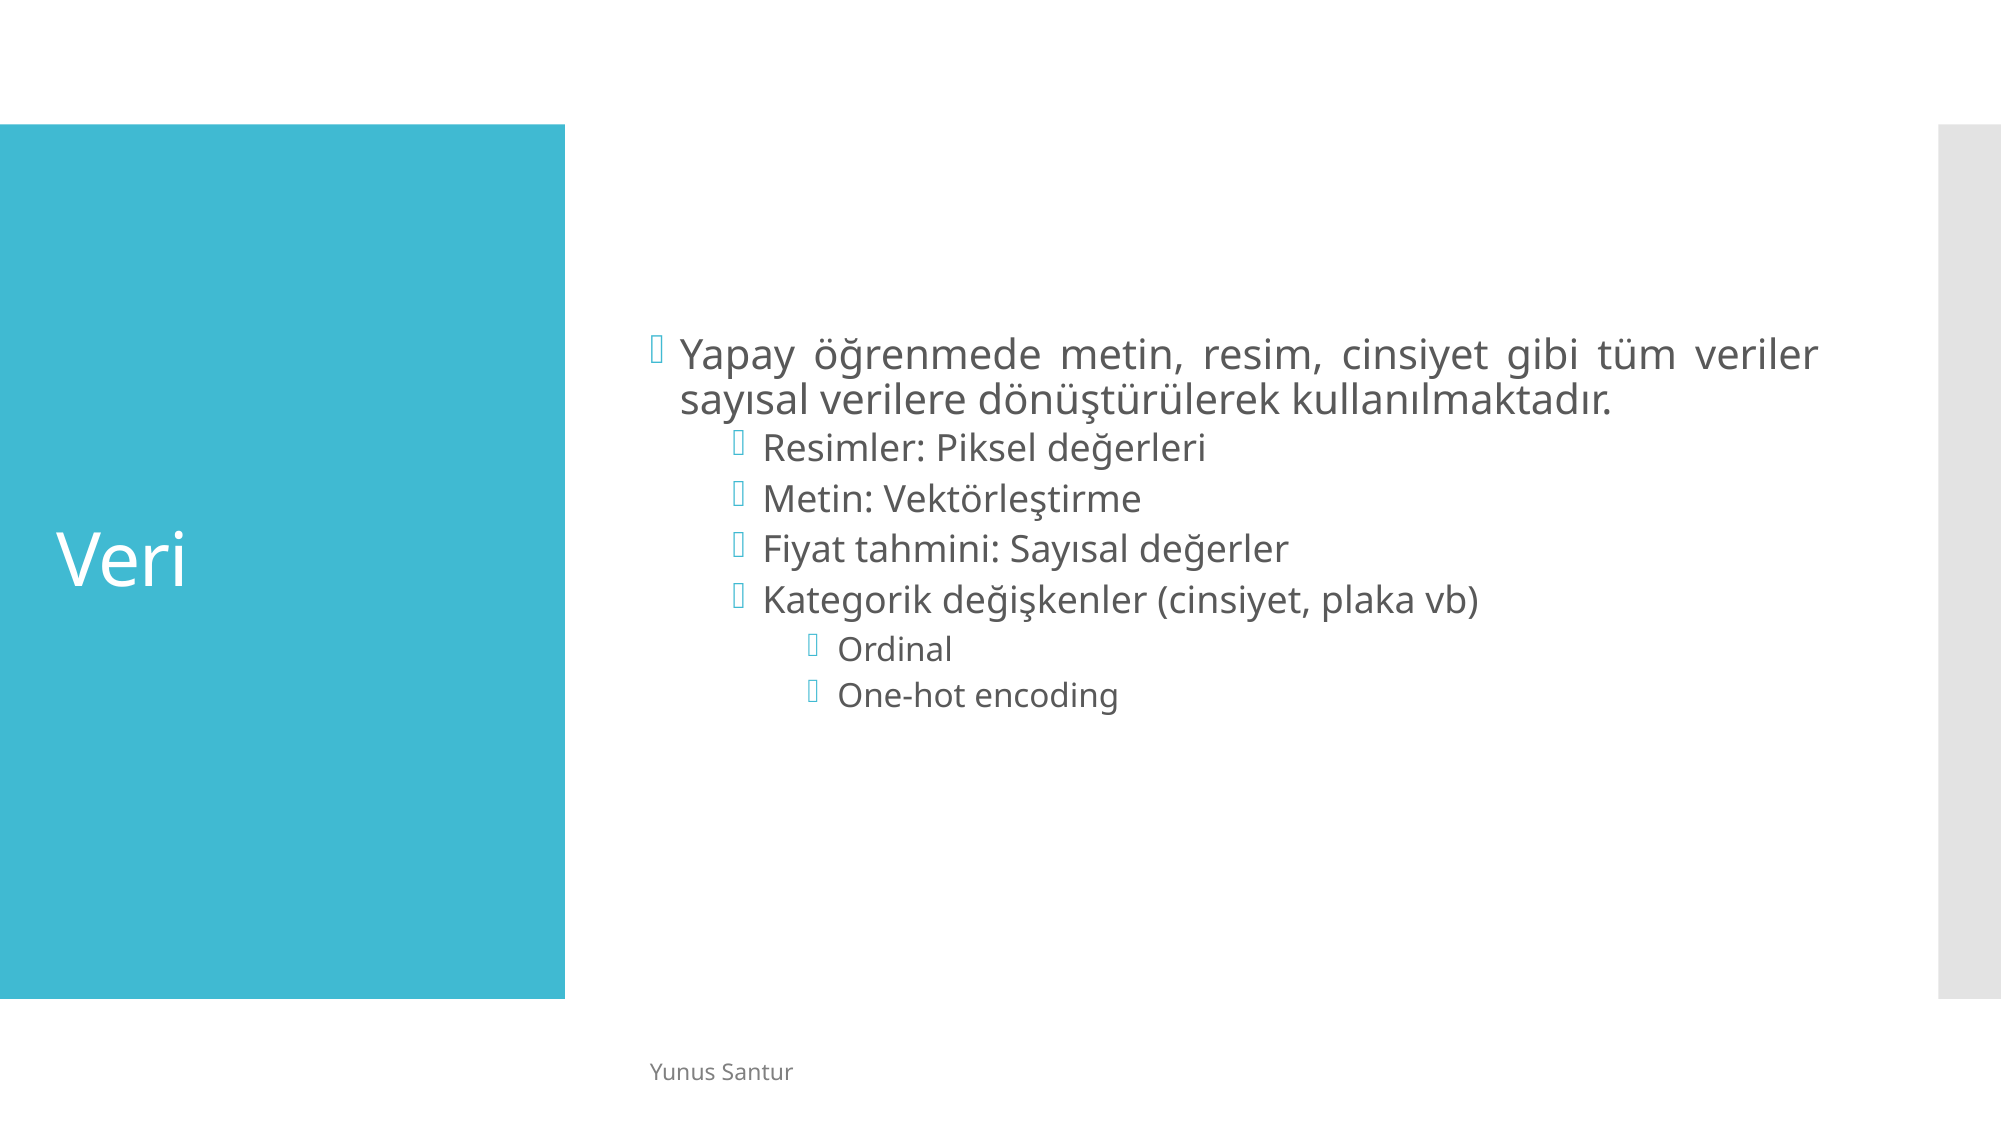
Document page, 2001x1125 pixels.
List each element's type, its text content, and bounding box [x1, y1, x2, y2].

footer Yunus Santur [634, 1042, 1605, 1103]
title Veri [41, 184, 525, 940]
list Yapay öğrenmede metin, resim, cinsiyet gibi tüm veriler sayısal verilere dönüştürülerek kullanılmaktadır. Resimler: Piksel değerleri Metin: Vektörleştirme Fiyat tahmini: Sayısal değerler Kategorik değişkenler (cinsiyet, plaka vb) Ordinal One-hot encoding [634, 141, 1835, 982]
